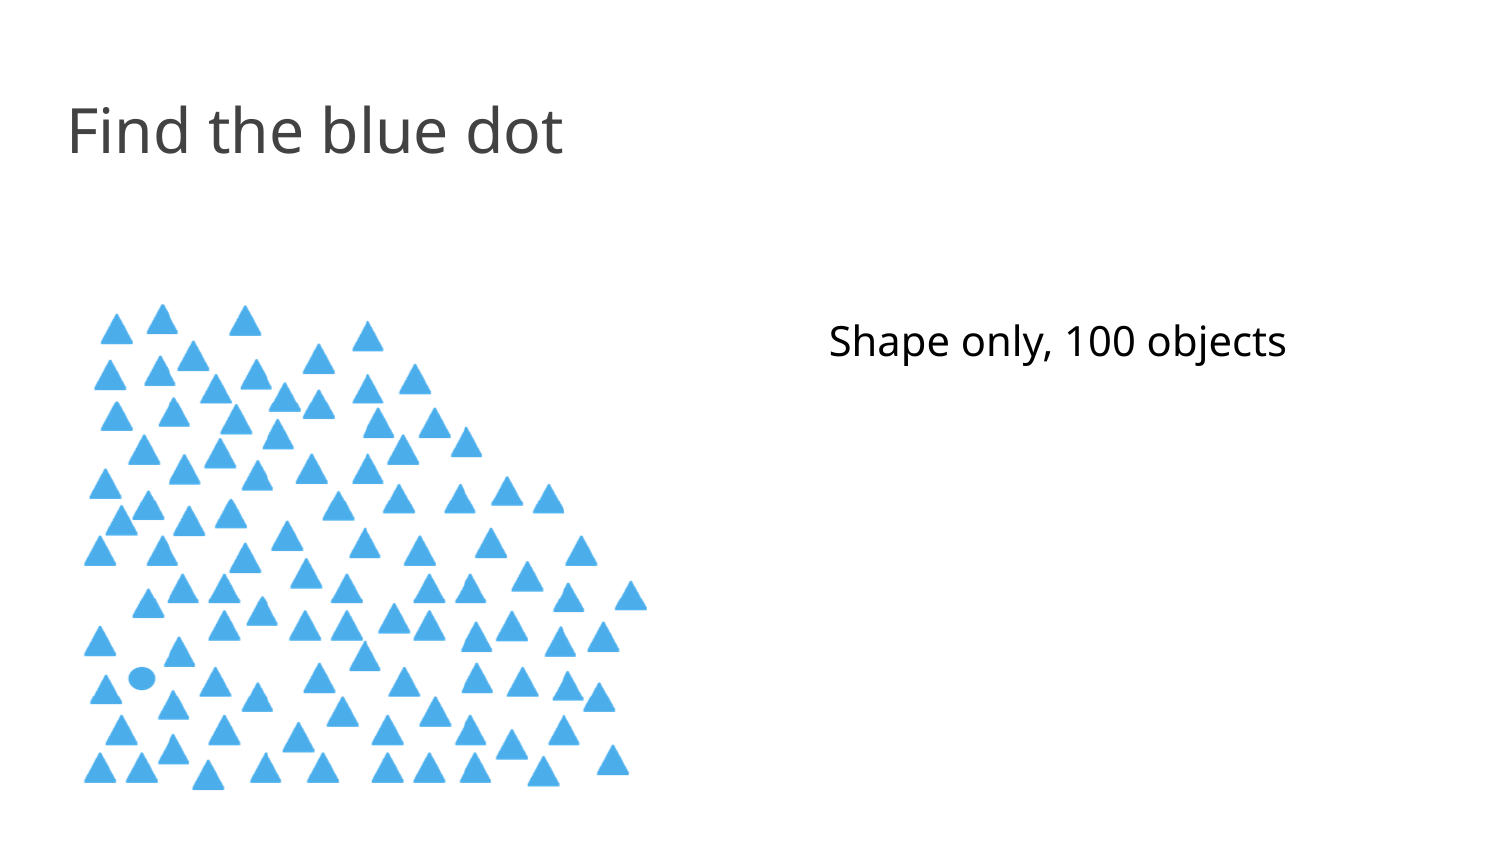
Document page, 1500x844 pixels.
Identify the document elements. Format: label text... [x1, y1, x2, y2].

text_box Shape only, 100 objects [813, 299, 1420, 673]
title Find the blue dot [51, 61, 1449, 182]
picture [71, 206, 662, 795]
